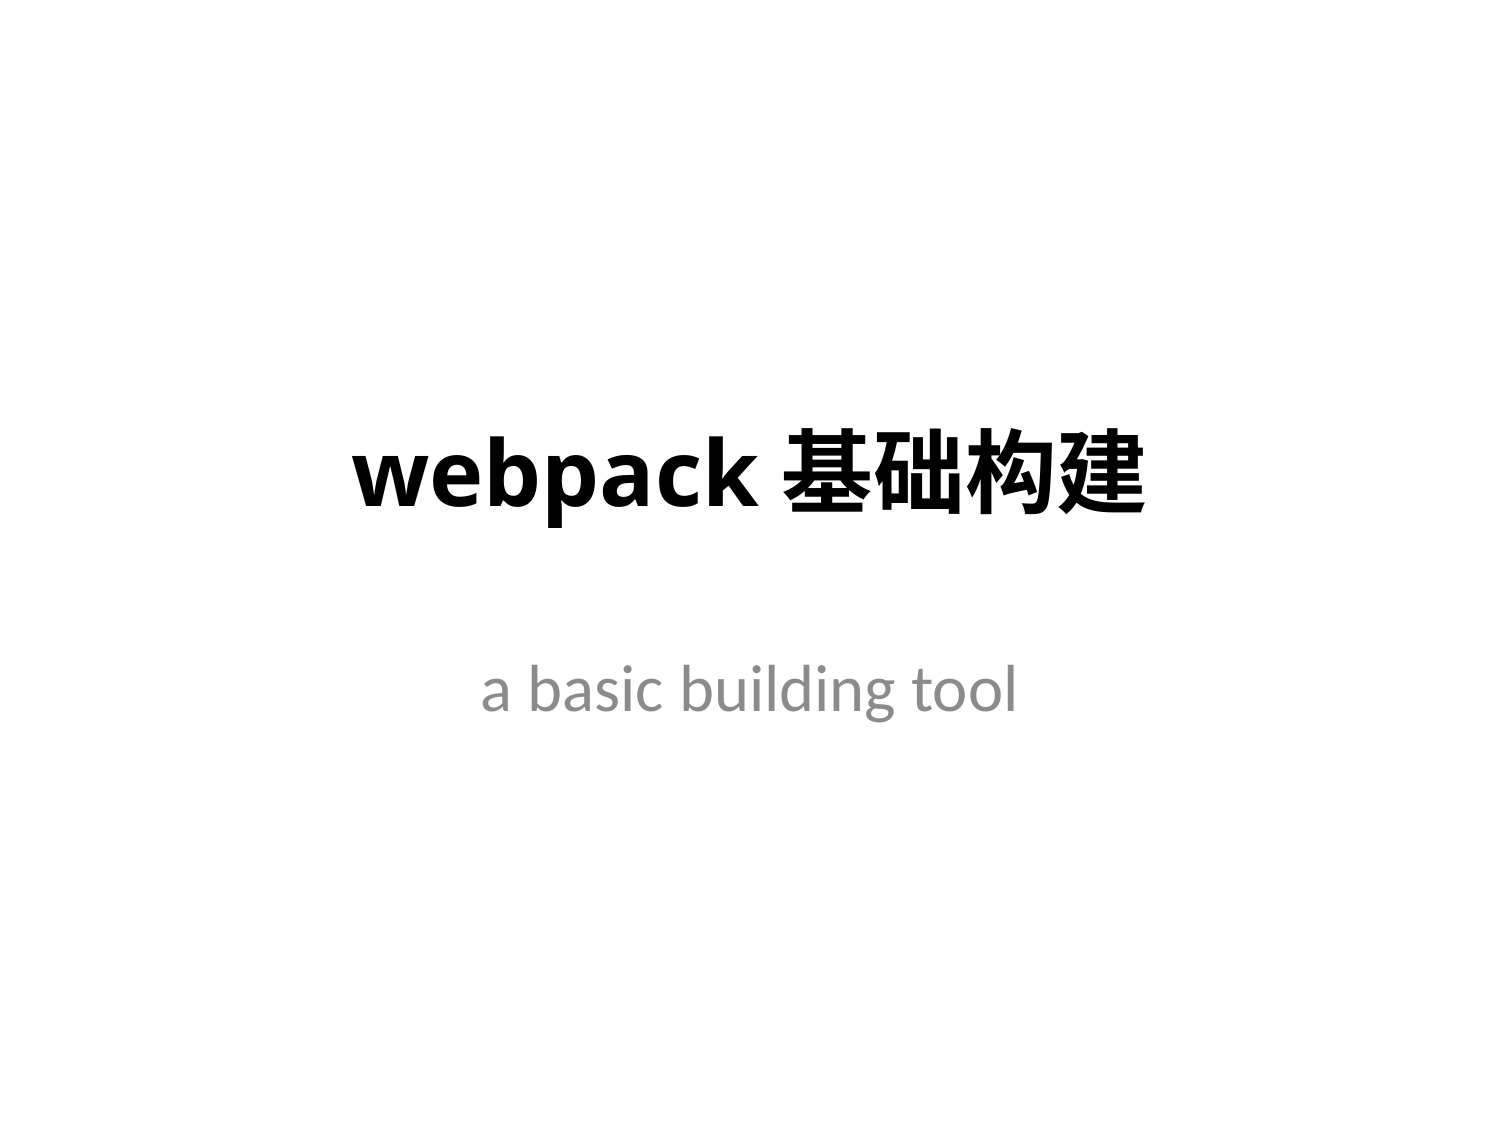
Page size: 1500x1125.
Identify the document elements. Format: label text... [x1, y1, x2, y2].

subtitle a basic building tool [225, 637, 1275, 925]
title webpack基础构建 [112, 349, 1388, 591]
